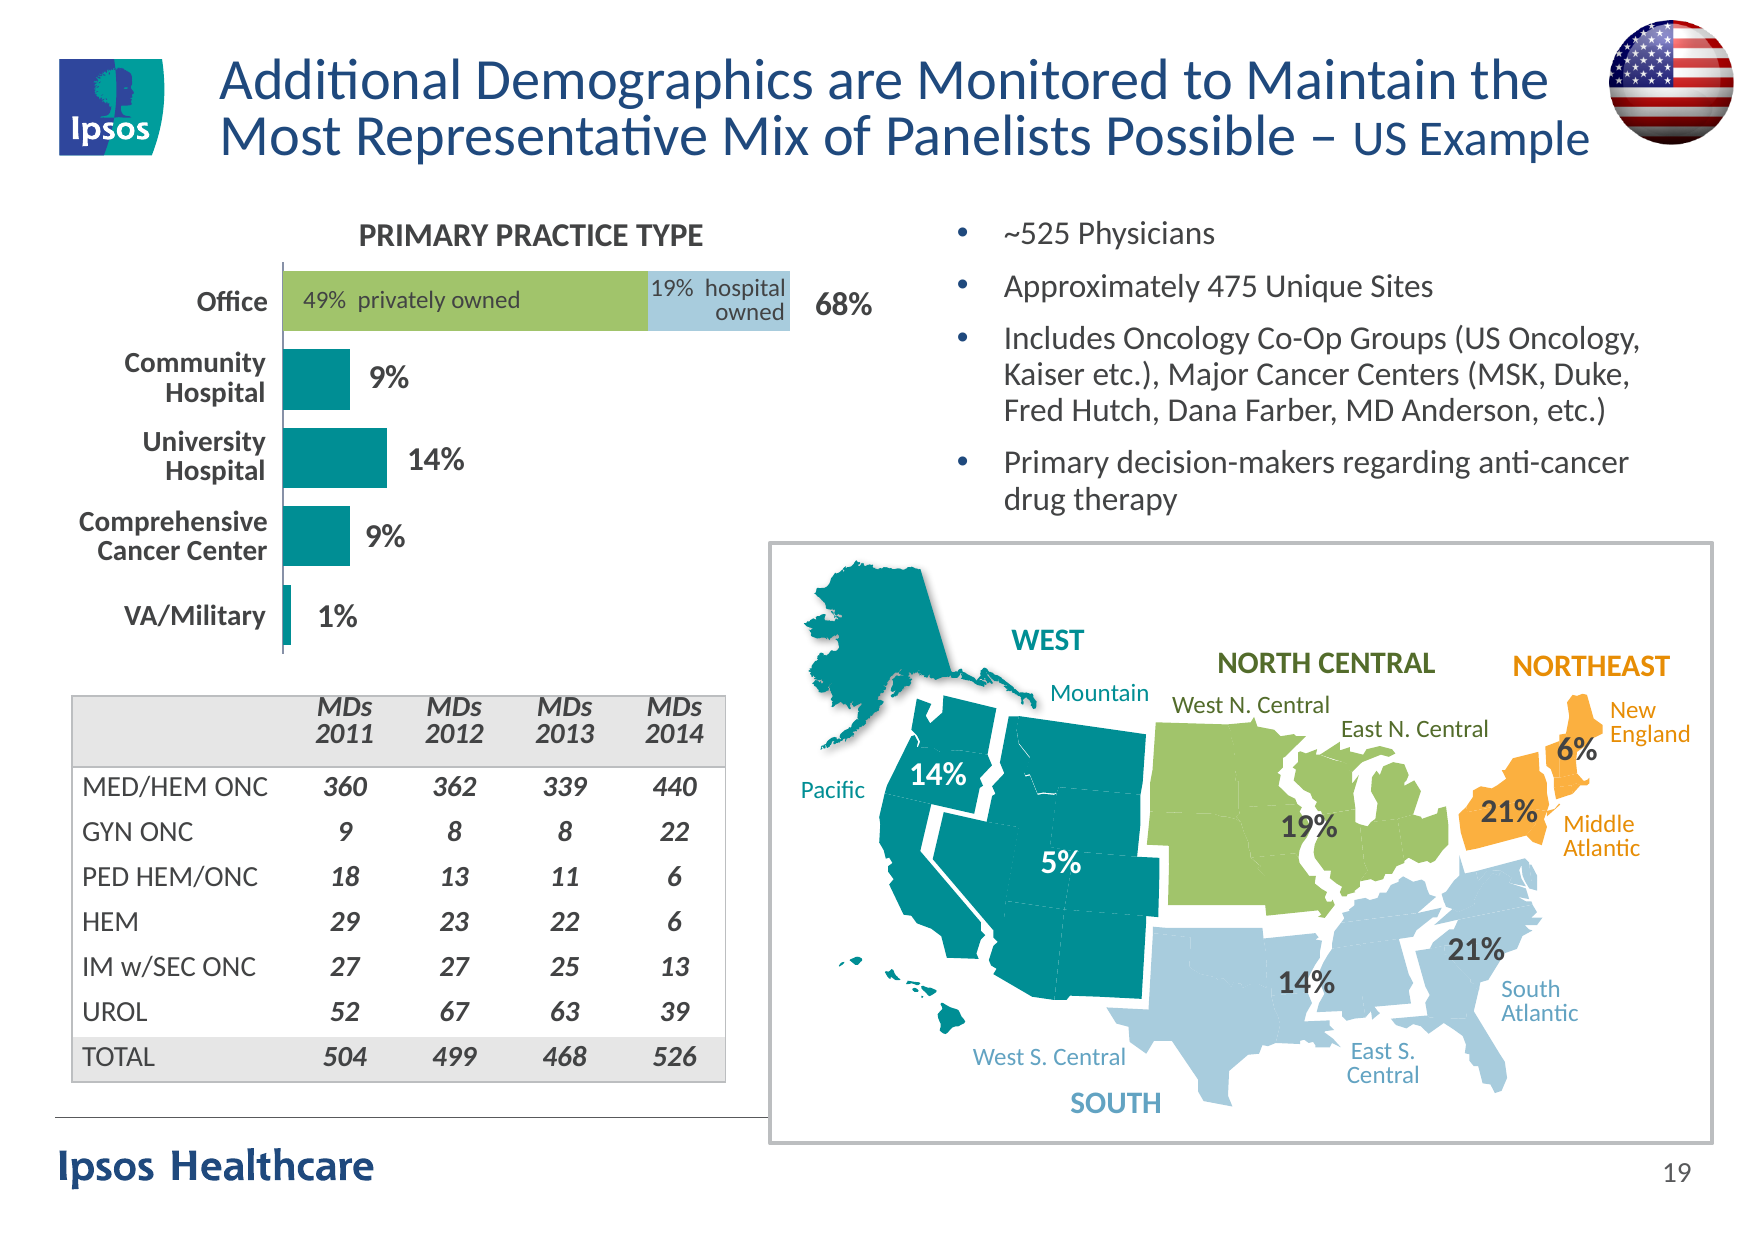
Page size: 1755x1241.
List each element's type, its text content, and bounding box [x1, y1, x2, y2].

table_header MDs 2013 [506, 697, 623, 766]
table_header MDs 2014 [623, 697, 725, 766]
table_cell UROL [73, 992, 287, 1037]
table_cell 22 [506, 902, 623, 947]
table_cell 67 [402, 992, 506, 1037]
table_cell 27 [402, 947, 506, 992]
slide_number 19 [1520, 1153, 1692, 1189]
table_cell 63 [506, 992, 623, 1037]
table_cell 499 [402, 1037, 506, 1081]
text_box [756, 542, 1720, 1144]
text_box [265, 260, 920, 672]
table_cell 6 [623, 902, 725, 947]
table_header MDs 2011 [287, 697, 402, 766]
text_box ~525 Physicians Approximately 475 Unique Sites Includes Oncology Co-Op Groups (US Oncology, Kaiser etc.), Major Cancer Centers (MSK, Duke, Fred Hutch, Dana Farber, MD Anderson, etc.) Primary decision-makers regarding anti-cancer drug therapy [956, 215, 1656, 541]
text_box Comprehensive Cancer Center [23, 500, 260, 574]
table_cell 504 [287, 1037, 402, 1081]
table_cell TOTAL [73, 1037, 287, 1081]
table_cell 440 [623, 768, 725, 812]
table_cell 8 [506, 812, 623, 857]
table_cell 23 [402, 902, 506, 947]
table_cell 13 [623, 947, 725, 992]
text_box Community Hospital [82, 342, 260, 416]
table_cell 39 [623, 992, 725, 1037]
table_cell GYN ONC [73, 812, 287, 857]
table_cell 22 [623, 812, 725, 857]
text_box PRIMARY PRACTICE TYPE [344, 205, 736, 259]
table_header [73, 697, 287, 766]
text_box VA/Military [82, 588, 260, 639]
picture [1604, 15, 1739, 149]
table_cell 339 [506, 768, 623, 812]
text_box University Hospital [82, 420, 260, 494]
table_cell 8 [402, 812, 506, 857]
table_cell 18 [287, 857, 402, 902]
table_header MDs 2012 [402, 697, 506, 766]
table_cell HEM [73, 902, 287, 947]
table_cell 25 [506, 947, 623, 992]
table_cell 52 [287, 992, 402, 1037]
table_cell PED HEM/ONC [73, 857, 287, 902]
table_cell 27 [287, 947, 402, 992]
table_cell 526 [623, 1037, 725, 1081]
table_cell 9 [287, 812, 402, 857]
table_cell IM w/SEC ONC [73, 947, 287, 992]
table_cell 13 [402, 857, 506, 902]
text_box Office [132, 275, 260, 325]
table_cell 360 [287, 768, 402, 812]
title Additional Demographics are Monitored to Maintain the Most Representative Mix of Panelists Possible – US Example [219, 54, 1665, 170]
table_cell 362 [402, 768, 506, 812]
table_cell 11 [506, 857, 623, 902]
table_cell 29 [287, 902, 402, 947]
table_cell 468 [506, 1037, 623, 1081]
table_cell MED/HEM ONC [73, 768, 287, 812]
table_cell 6 [623, 857, 725, 902]
